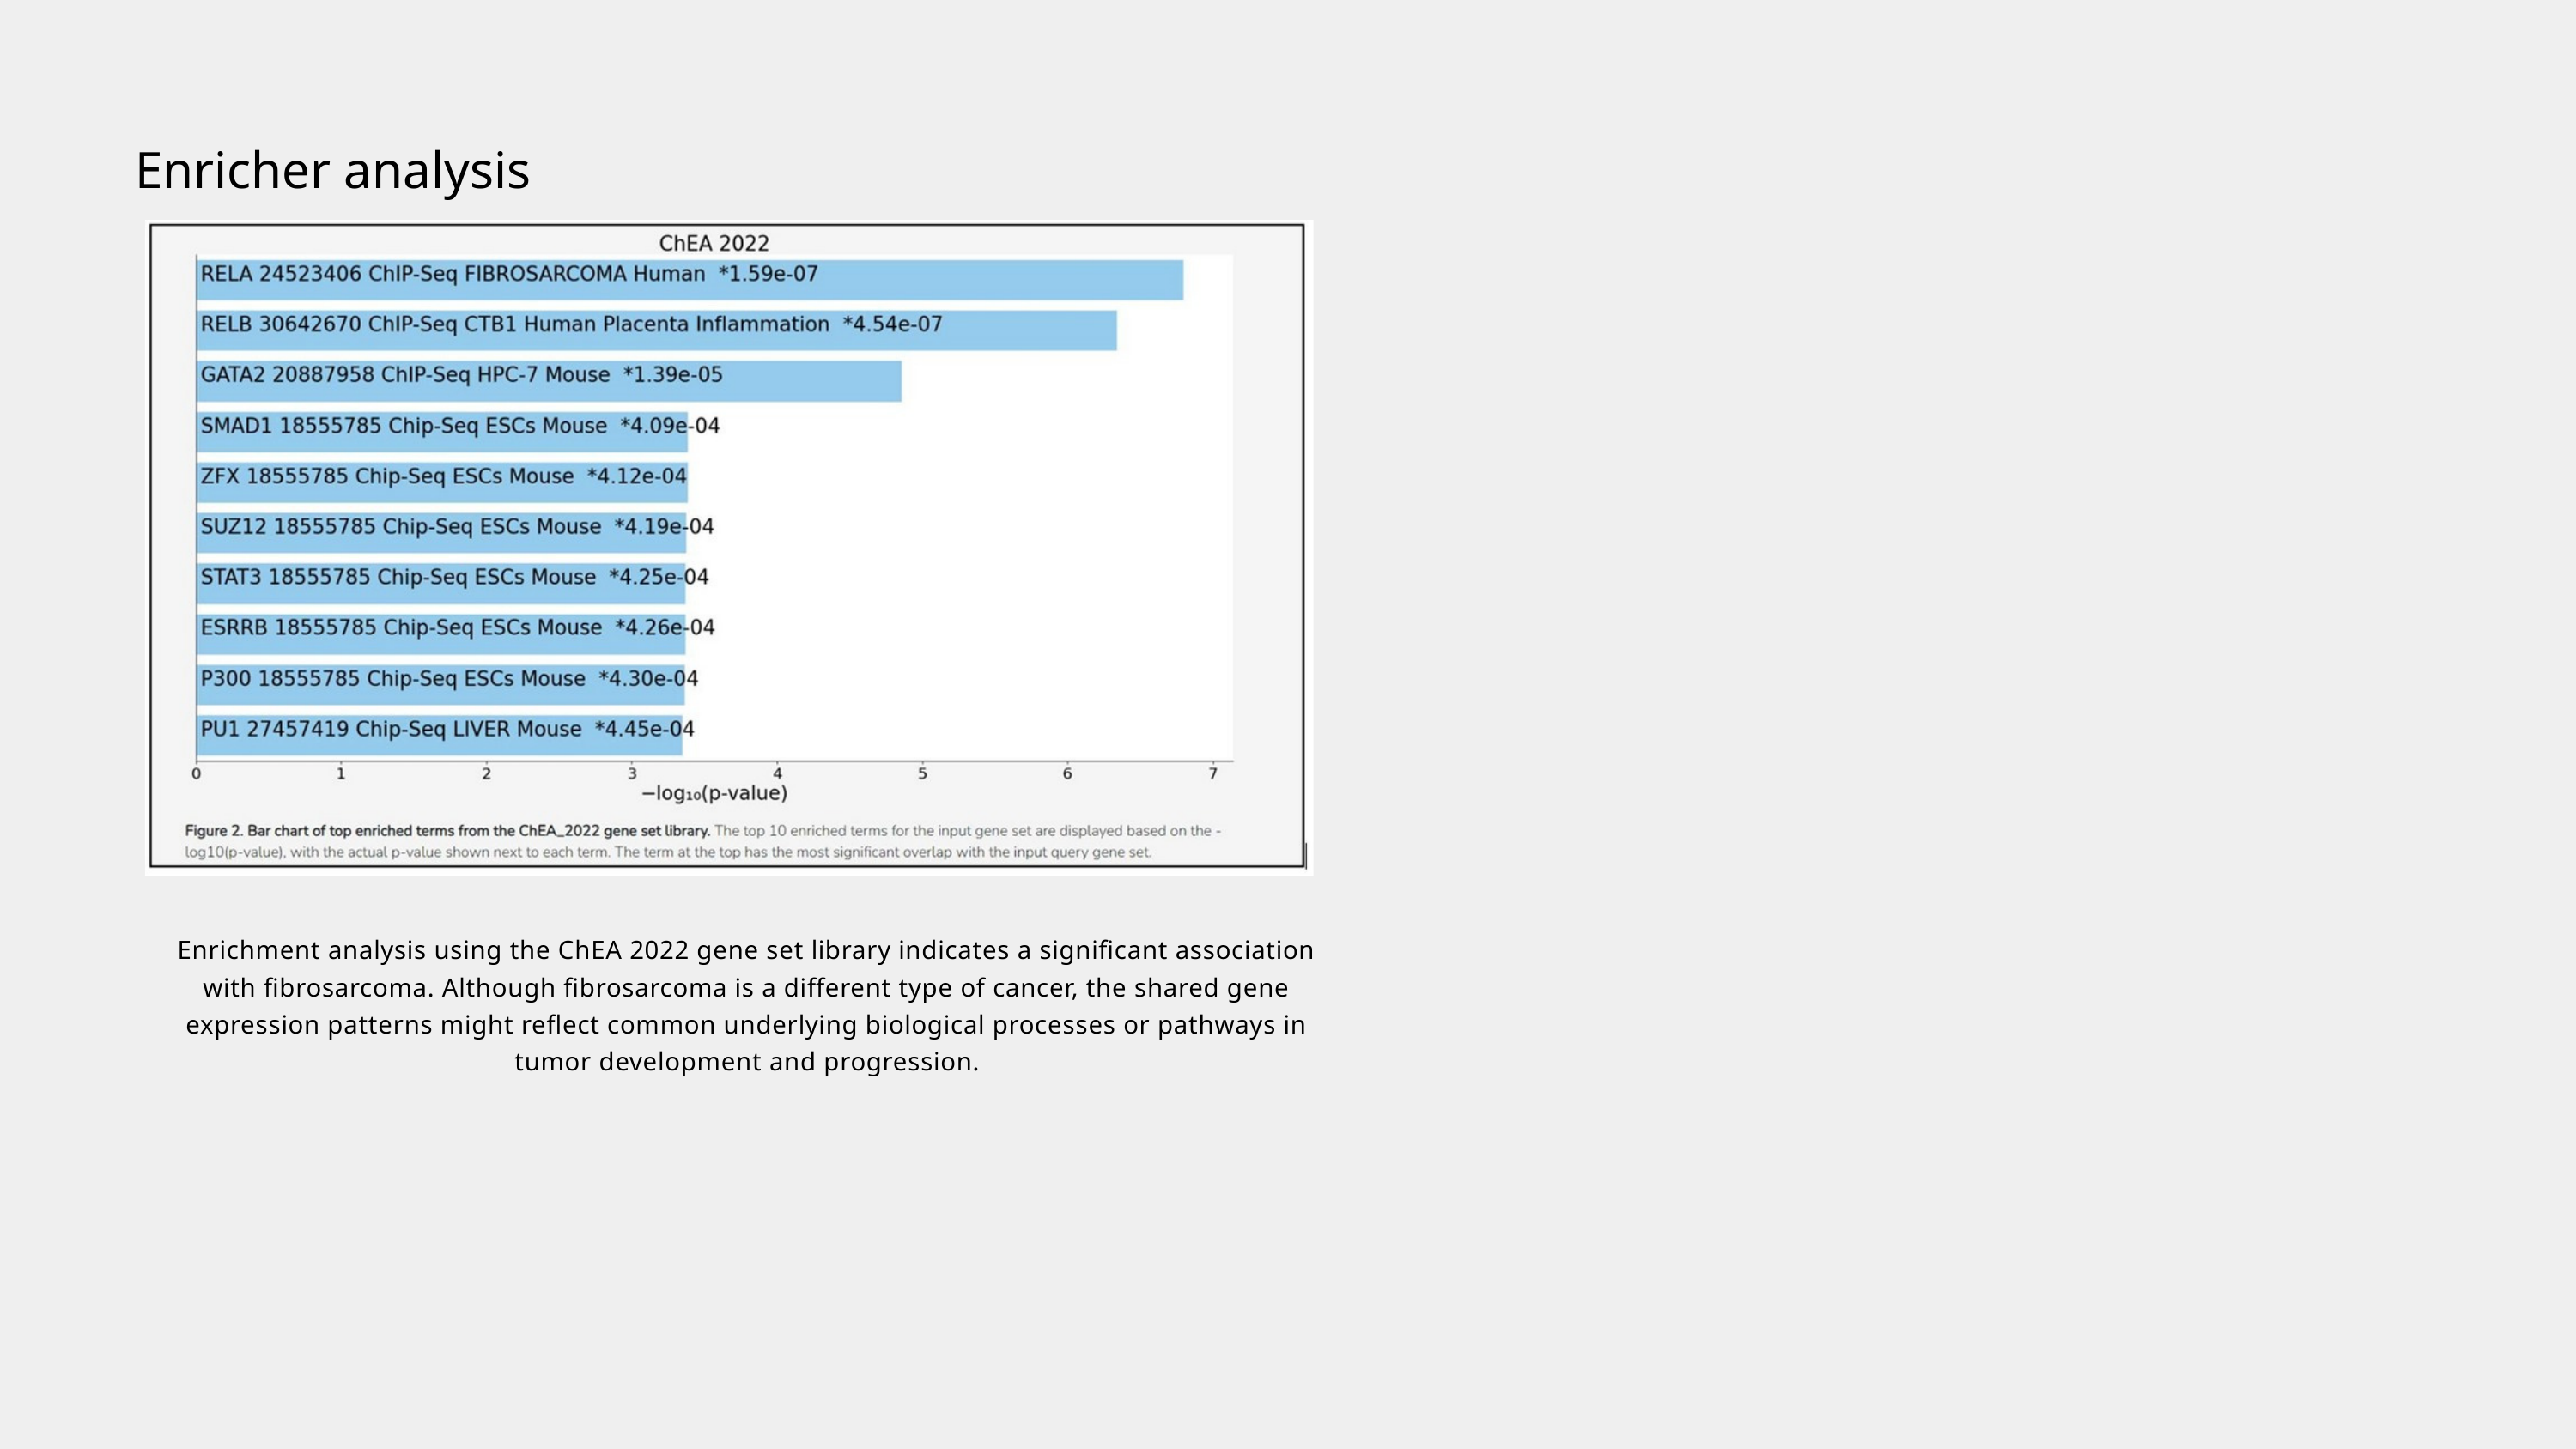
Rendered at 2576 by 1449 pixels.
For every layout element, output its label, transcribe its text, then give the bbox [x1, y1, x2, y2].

text_box Enrichment analysis using the ChEA 2022 gene set library indicates a significant association with fibrosarcoma. Although fibrosarcoma is a different type of cancer, the shared gene expression patterns might reflect common underlying biological processes or pathways in tumor development and progression. [166, 927, 1330, 1076]
text_box Enricher analysis [135, 128, 604, 199]
text_box [144, 220, 1314, 876]
